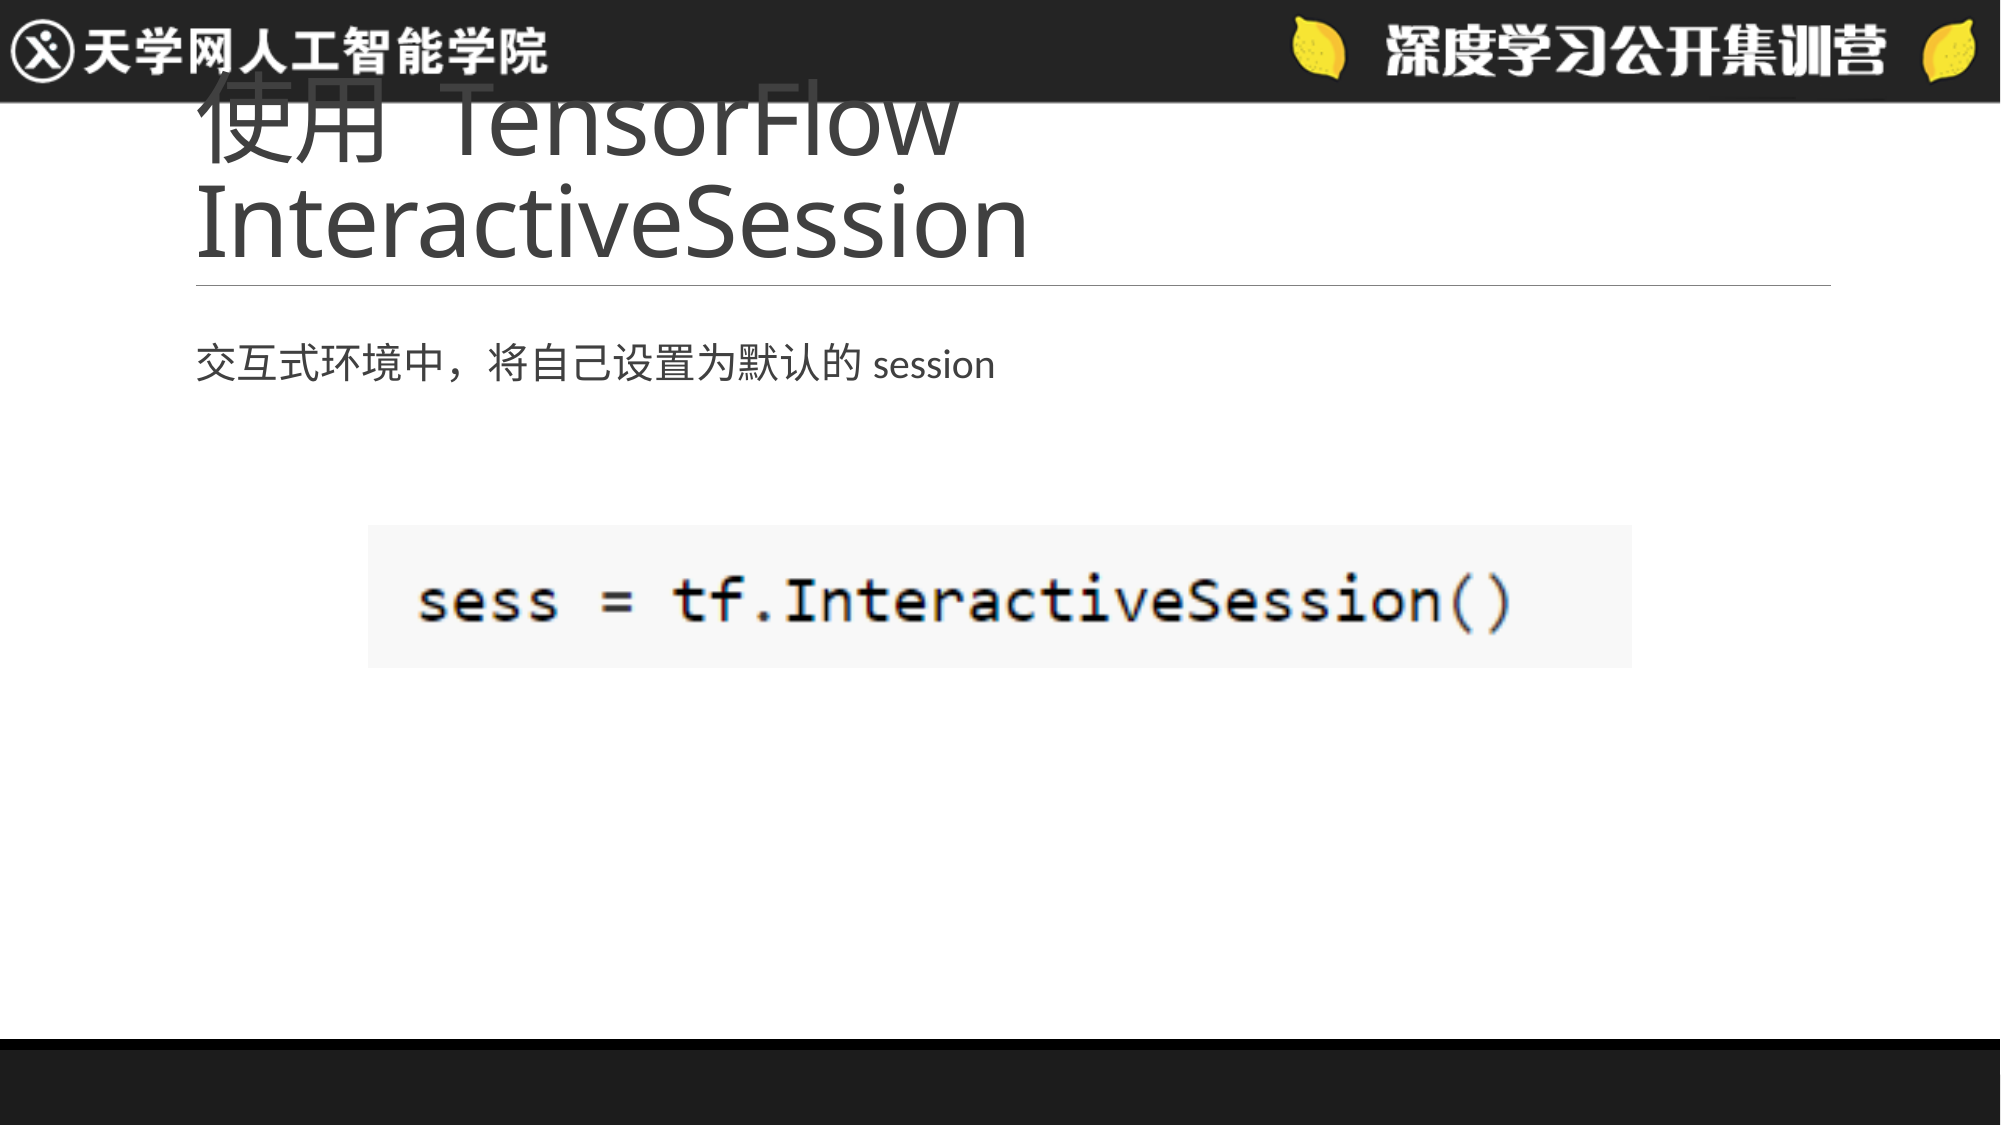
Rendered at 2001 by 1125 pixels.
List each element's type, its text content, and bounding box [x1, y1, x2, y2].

list 交互式环境中，将自己设置为默认的session [180, 335, 1830, 428]
picture [0, 0, 2001, 1125]
title 使用 TensorFlow InteractiveSession [180, 47, 1830, 285]
